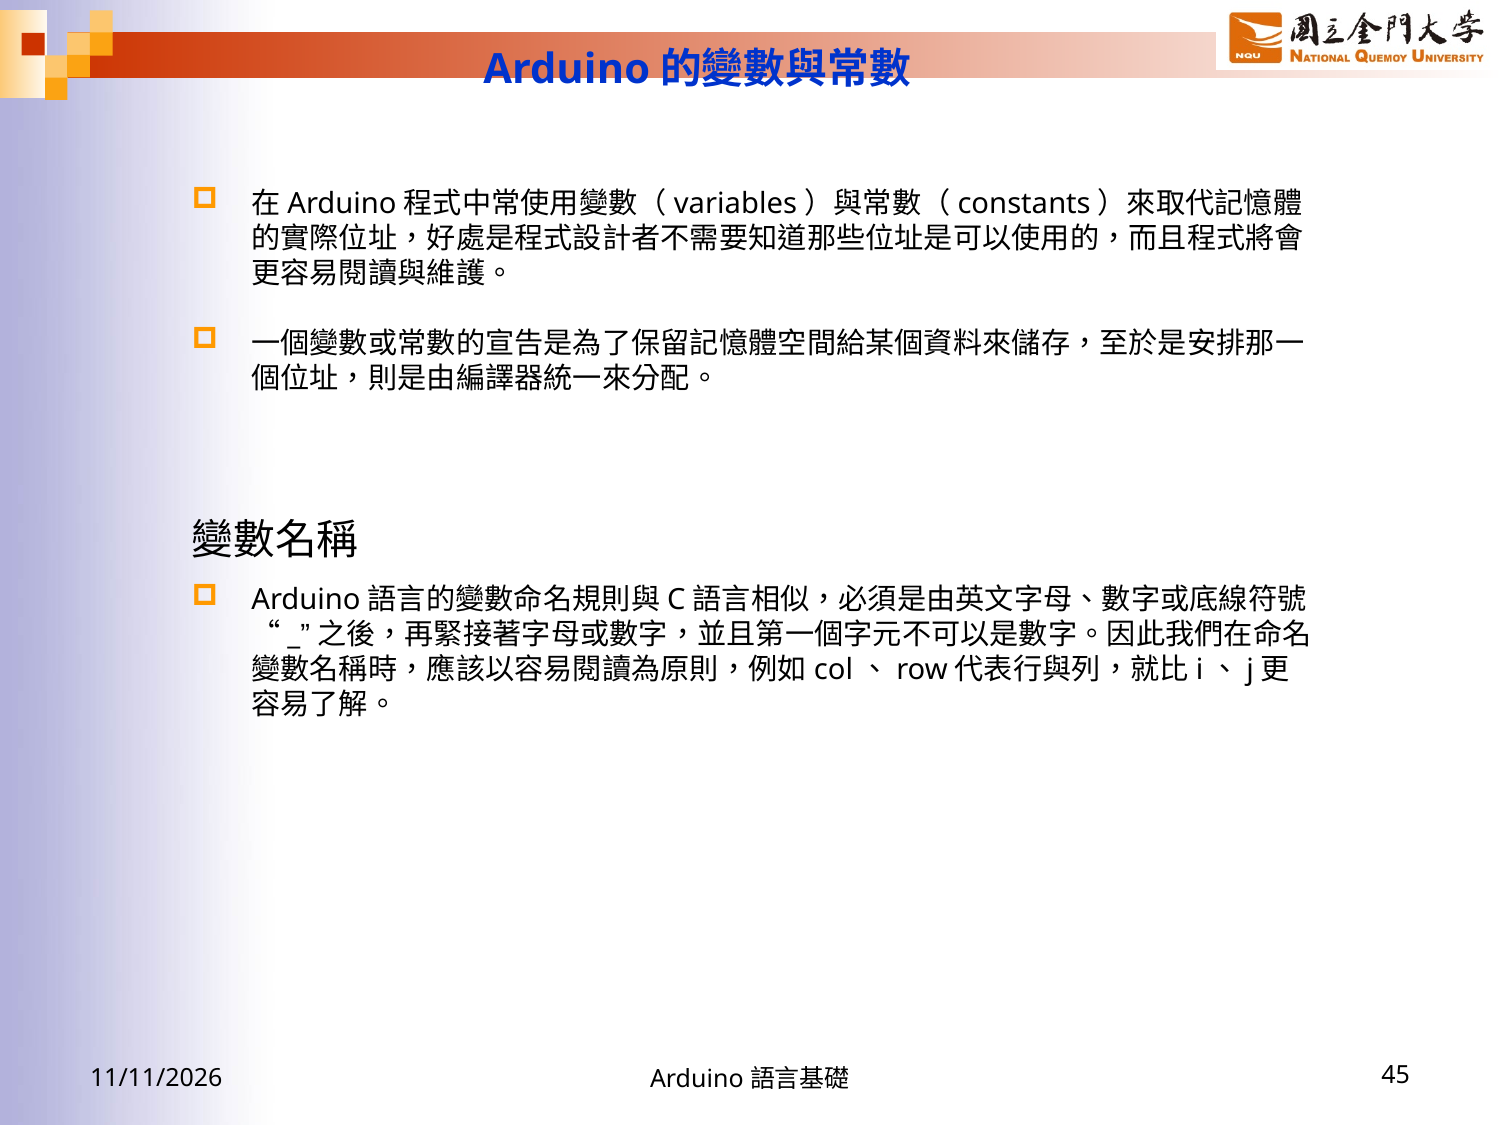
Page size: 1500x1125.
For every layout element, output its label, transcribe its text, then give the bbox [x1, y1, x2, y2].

text_box 在Arduino程式中常使用變數（variables）與常數（constants）來取代記憶體的實際位址，好處是程式設計者不需要知道那些位址是可以使用的，而且程式將會更容易閱讀與維護。 一個變數或常數的宣告是為了保留記憶體空間給某個資料來儲存，至於是安排那一個位址，則是由編譯器統一來分配。 [177, 177, 1329, 402]
text_box Arduino的變數與常數 [468, 34, 926, 100]
picture [0, 78, 275, 1125]
text_box 變數名稱 [117, 500, 522, 570]
footer Arduino語言基礎 [512, 1025, 988, 1100]
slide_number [75, 1024, 425, 1103]
picture [0, 0, 275, 55]
slide_number 45 [1074, 1025, 1425, 1100]
text_box Arduino語言的變數命名規則與C語言相似，必須是由英文字母、數字或底線符號“_”之後，再緊接著字母或數字，並且第一個字元不可以是數字。因此我們在命名變數名稱時，應該以容易閱讀為原則，例如col、row代表行與列，就比i、j更容易了解。 [177, 573, 1329, 728]
picture [1216, 1, 1499, 70]
